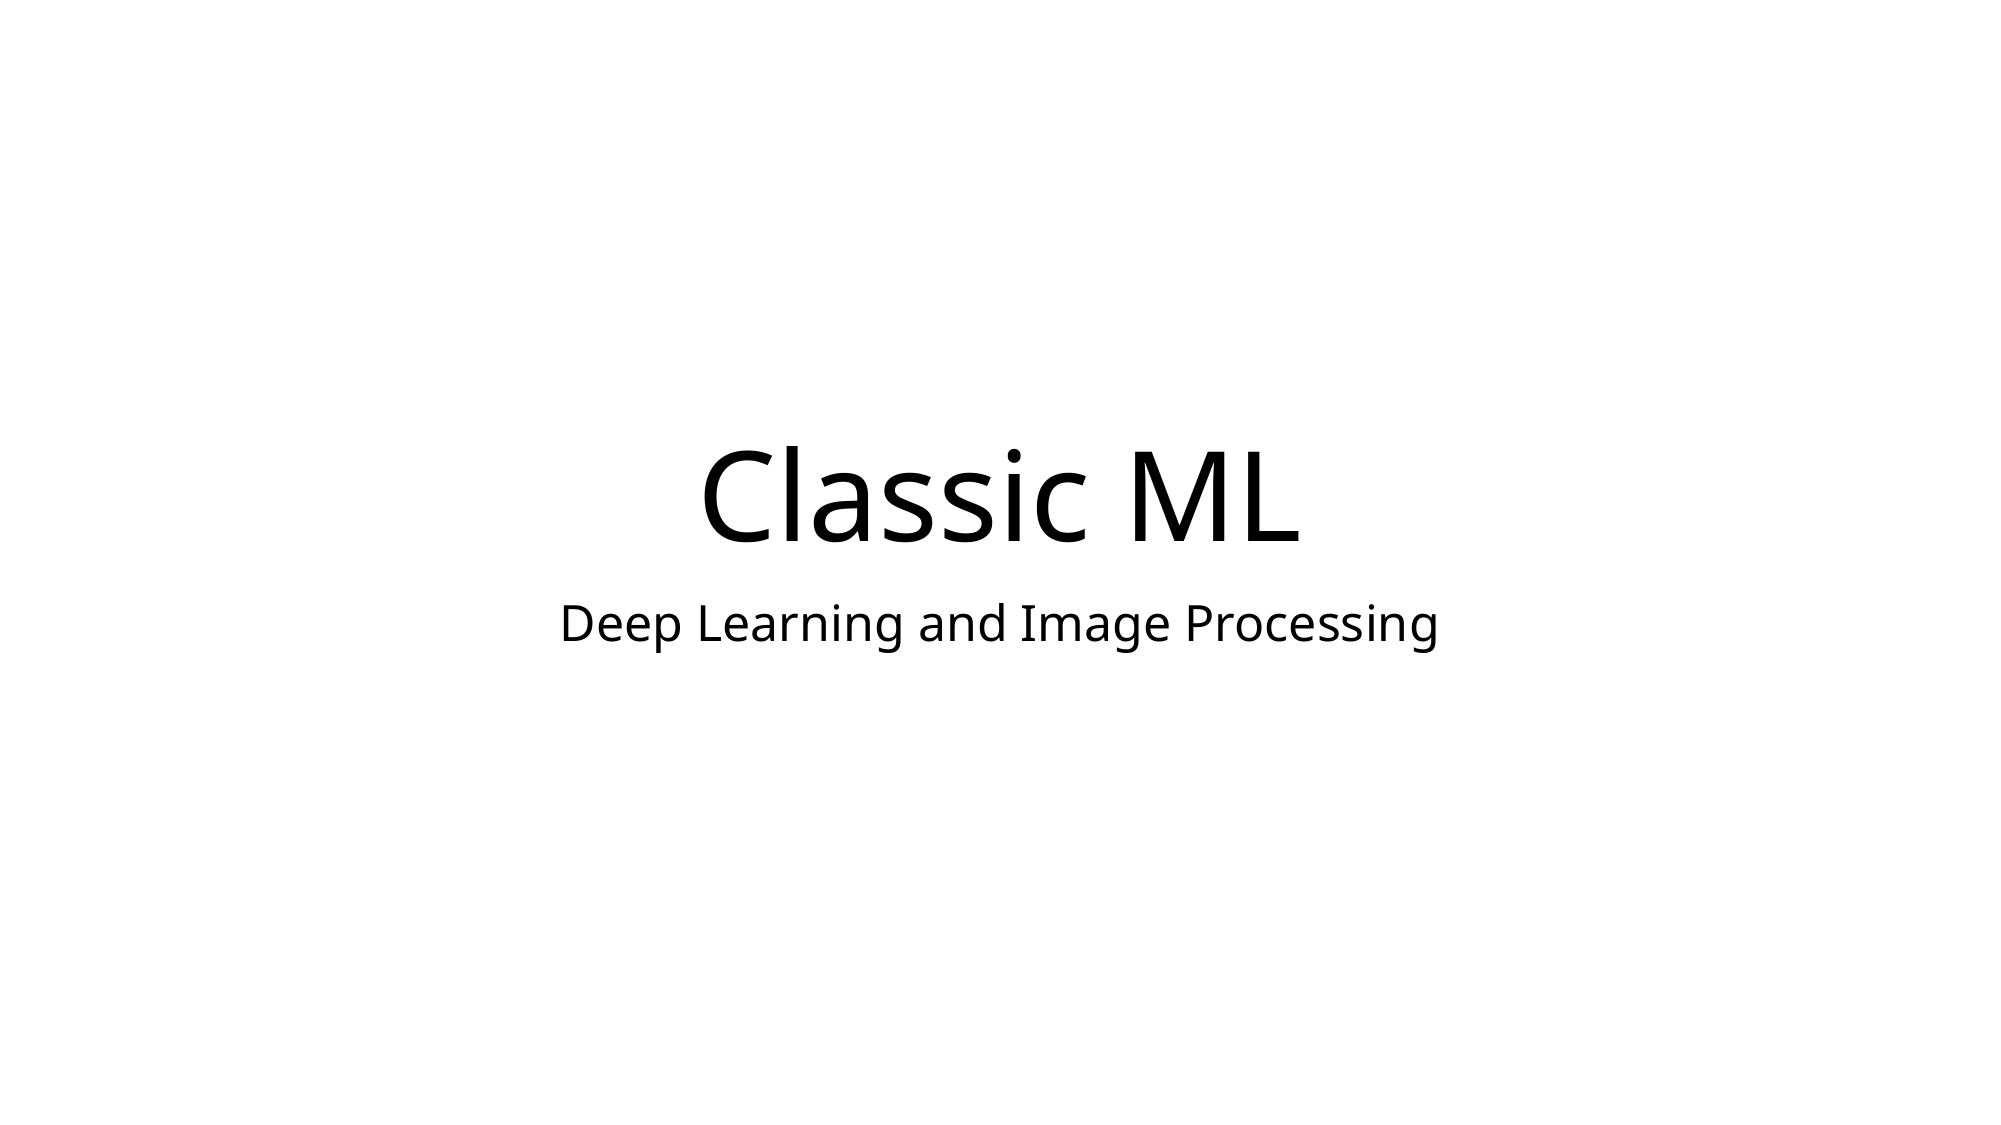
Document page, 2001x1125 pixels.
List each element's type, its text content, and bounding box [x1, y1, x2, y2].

title Classic ML [249, 184, 1750, 576]
subtitle Deep Learning and Image Processing [249, 590, 1750, 863]
